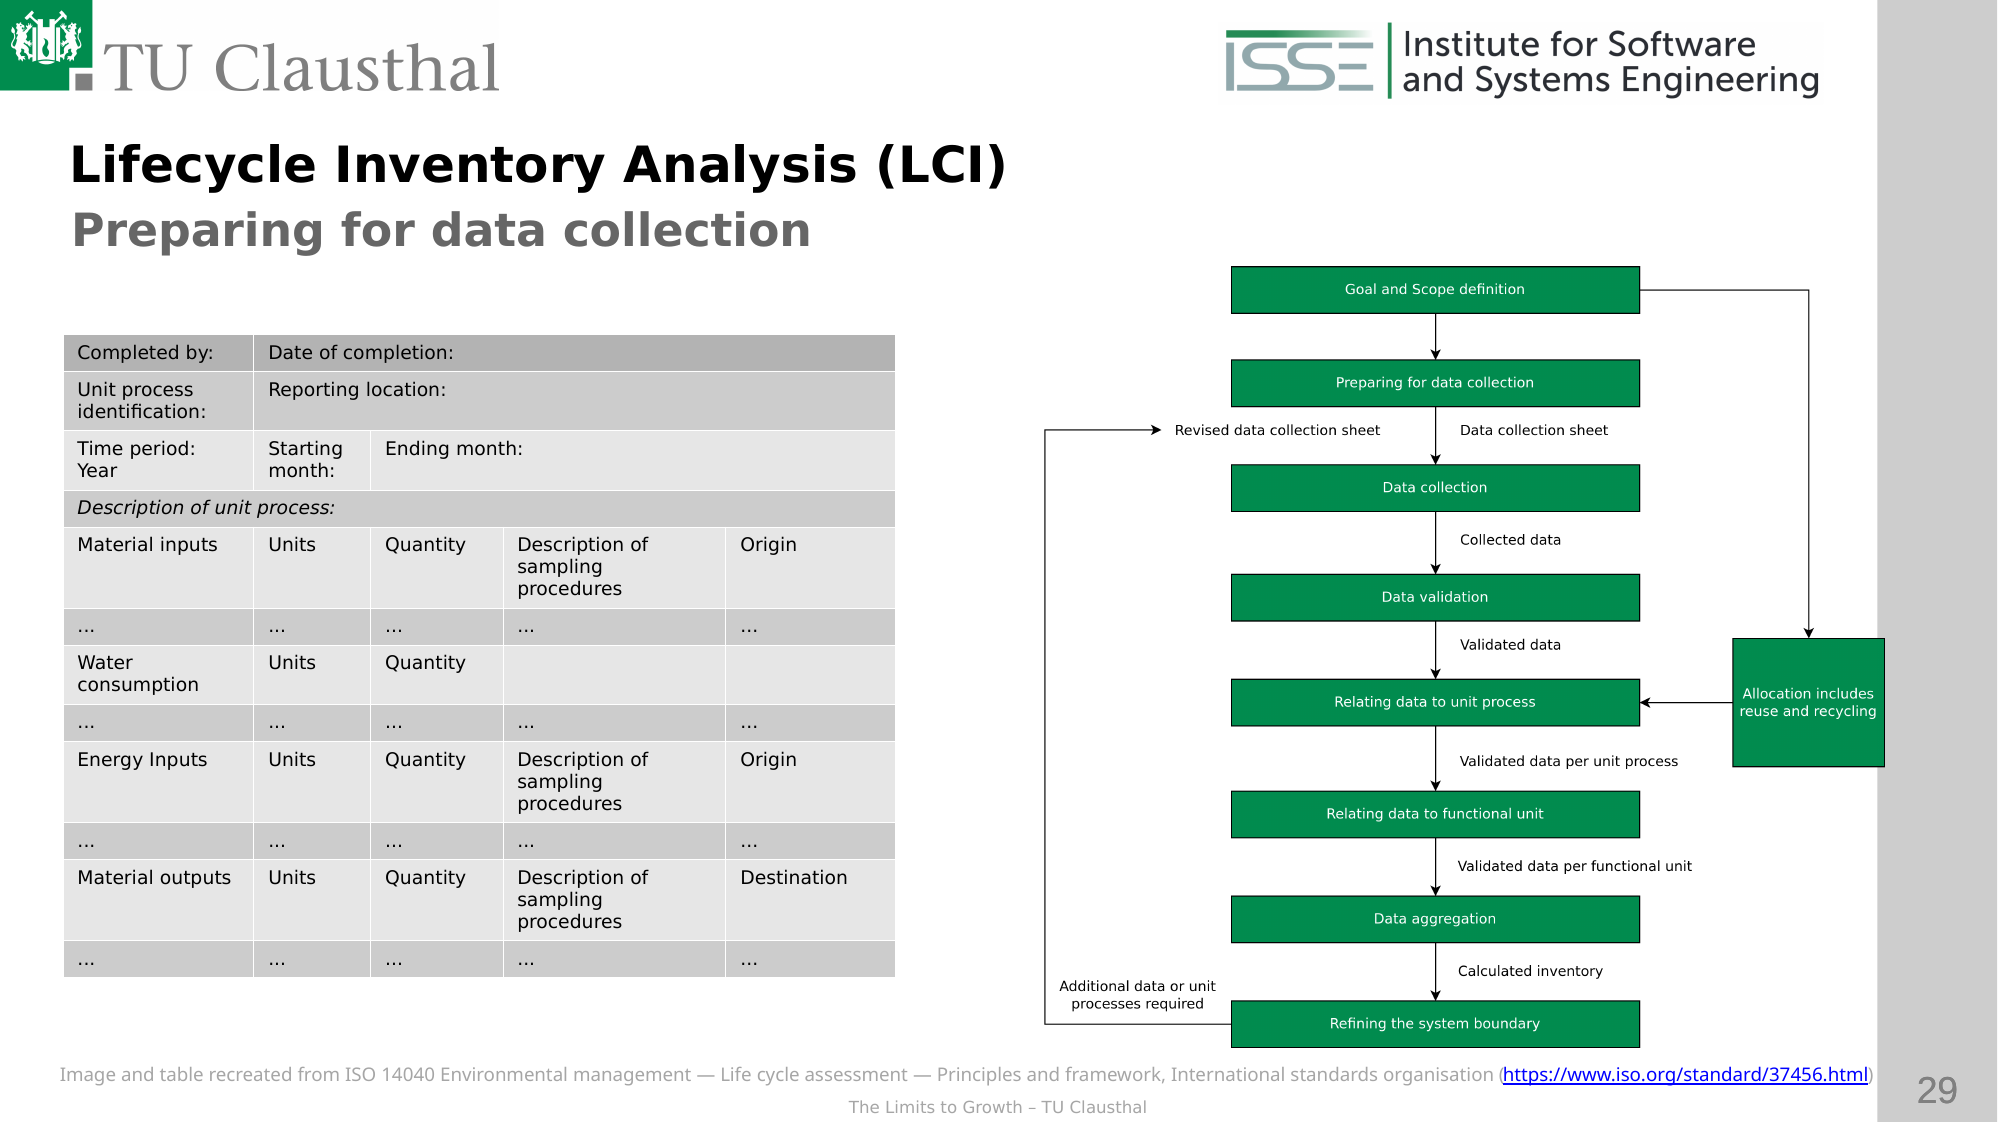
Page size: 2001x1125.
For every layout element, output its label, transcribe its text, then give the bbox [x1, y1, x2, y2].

table_cell ... [64, 941, 253, 977]
table_cell Description of sampling procedures [504, 742, 725, 822]
table_cell ... [371, 705, 503, 741]
table_cell ... [371, 823, 503, 859]
table_cell Time period: Year [64, 431, 253, 490]
table_cell ... [371, 941, 503, 977]
table_cell Units [254, 860, 370, 940]
table_cell Energy Inputs [64, 742, 253, 822]
table_cell ... [504, 941, 725, 977]
table_cell ... [726, 823, 895, 859]
table_cell ... [254, 705, 370, 741]
picture [1036, 266, 1885, 1048]
table_cell Material inputs [64, 528, 253, 608]
picture [1218, 22, 1824, 105]
table_cell ... [64, 823, 253, 859]
table_cell Unit process identification: [64, 372, 253, 430]
table_cell Units [254, 646, 370, 704]
text_box Lifecycle Inventory Analysis (LCI) [55, 125, 1817, 206]
table_cell Reporting location: [254, 372, 895, 430]
table_cell Units [254, 742, 370, 822]
table_cell ... [254, 823, 370, 859]
table_cell Destination [726, 860, 895, 940]
picture [0, 0, 499, 91]
table_cell Description of unit process: [64, 491, 895, 527]
table_cell Origin [726, 742, 895, 822]
table_cell Quantity [371, 646, 503, 704]
text_box Image and table recreated from ISO 14040 Environmental management — Life cycle assessment — Principles and framework, International standards organisation (https://www.iso.org/standard/37456.html) [44, 1055, 1913, 1096]
table_cell ... [371, 609, 503, 645]
table_cell Units [254, 528, 370, 608]
table_cell ... [726, 609, 895, 645]
table_cell ... [504, 705, 725, 741]
table_cell ... [254, 941, 370, 977]
table_cell ... [504, 609, 725, 645]
table_cell Description of sampling procedures [504, 528, 725, 608]
table_cell ... [726, 941, 895, 977]
table_cell Ending month: [371, 431, 895, 490]
table_cell Starting month: [254, 431, 370, 490]
table_cell ... [504, 823, 725, 859]
table_cell ... [726, 705, 895, 741]
table_cell [504, 646, 725, 704]
table_cell Quantity [371, 528, 503, 608]
table_cell Quantity [371, 860, 503, 940]
table_cell ... [64, 705, 253, 741]
table_header Completed by: [64, 335, 253, 371]
table_cell Origin [726, 528, 895, 608]
table_header Date of completion: [254, 335, 895, 371]
table_cell ... [254, 609, 370, 645]
table_cell Material outputs [64, 860, 253, 940]
table_cell Quantity [371, 742, 503, 822]
text_box Preparing for data collection [70, 188, 1768, 268]
table_cell ... [64, 609, 253, 645]
table_cell [726, 646, 895, 704]
table_cell Description of sampling procedures [504, 860, 725, 940]
table_cell Water consumption [64, 646, 253, 704]
